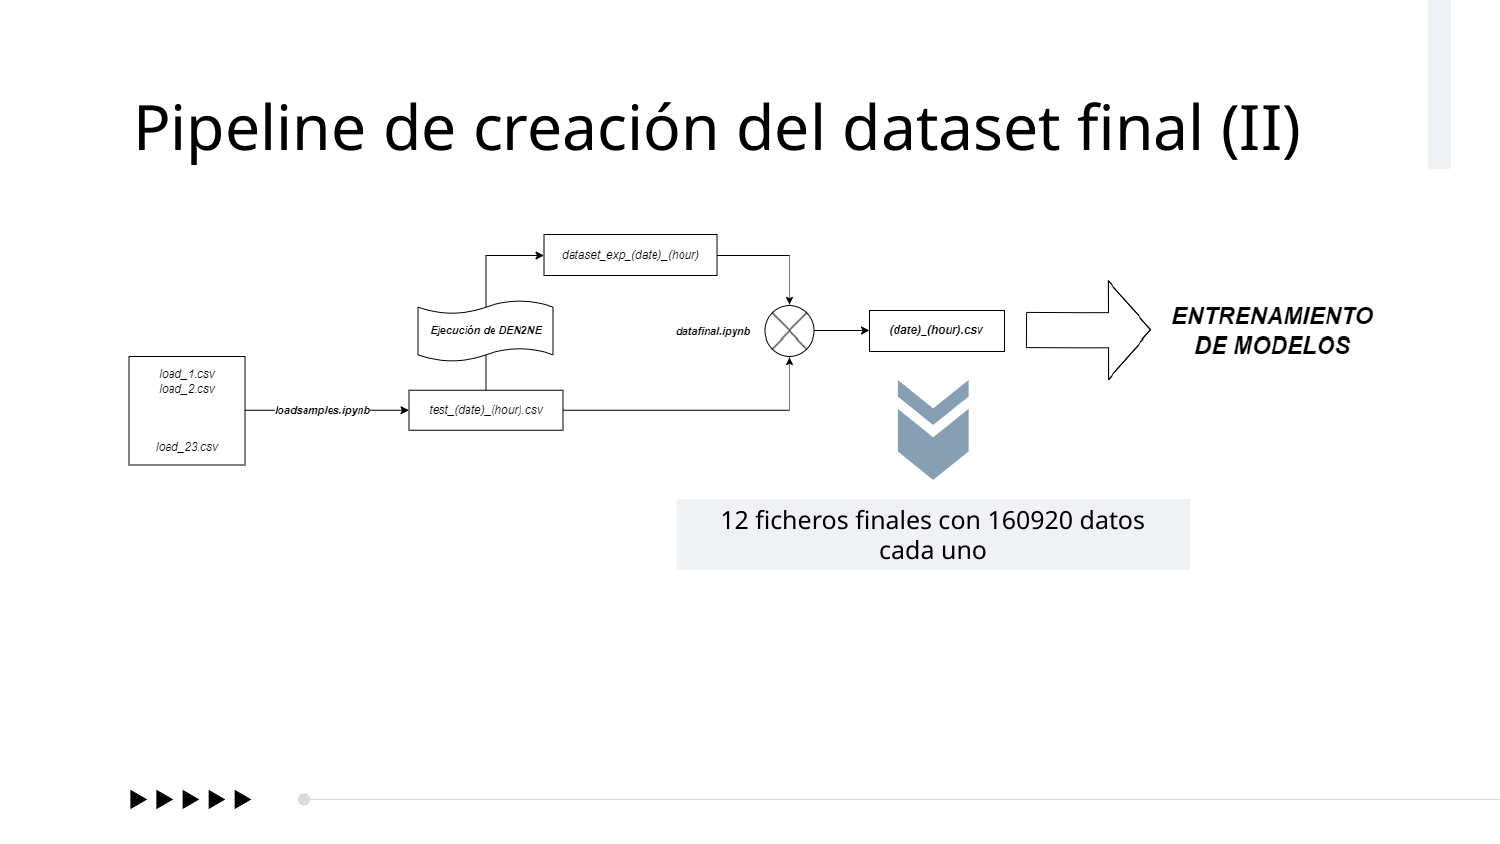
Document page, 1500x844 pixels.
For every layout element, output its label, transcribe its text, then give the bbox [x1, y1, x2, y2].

title Pipeline de creación del dataset final (II) [118, 72, 1382, 167]
picture [117, 197, 1383, 621]
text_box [883, 394, 984, 466]
